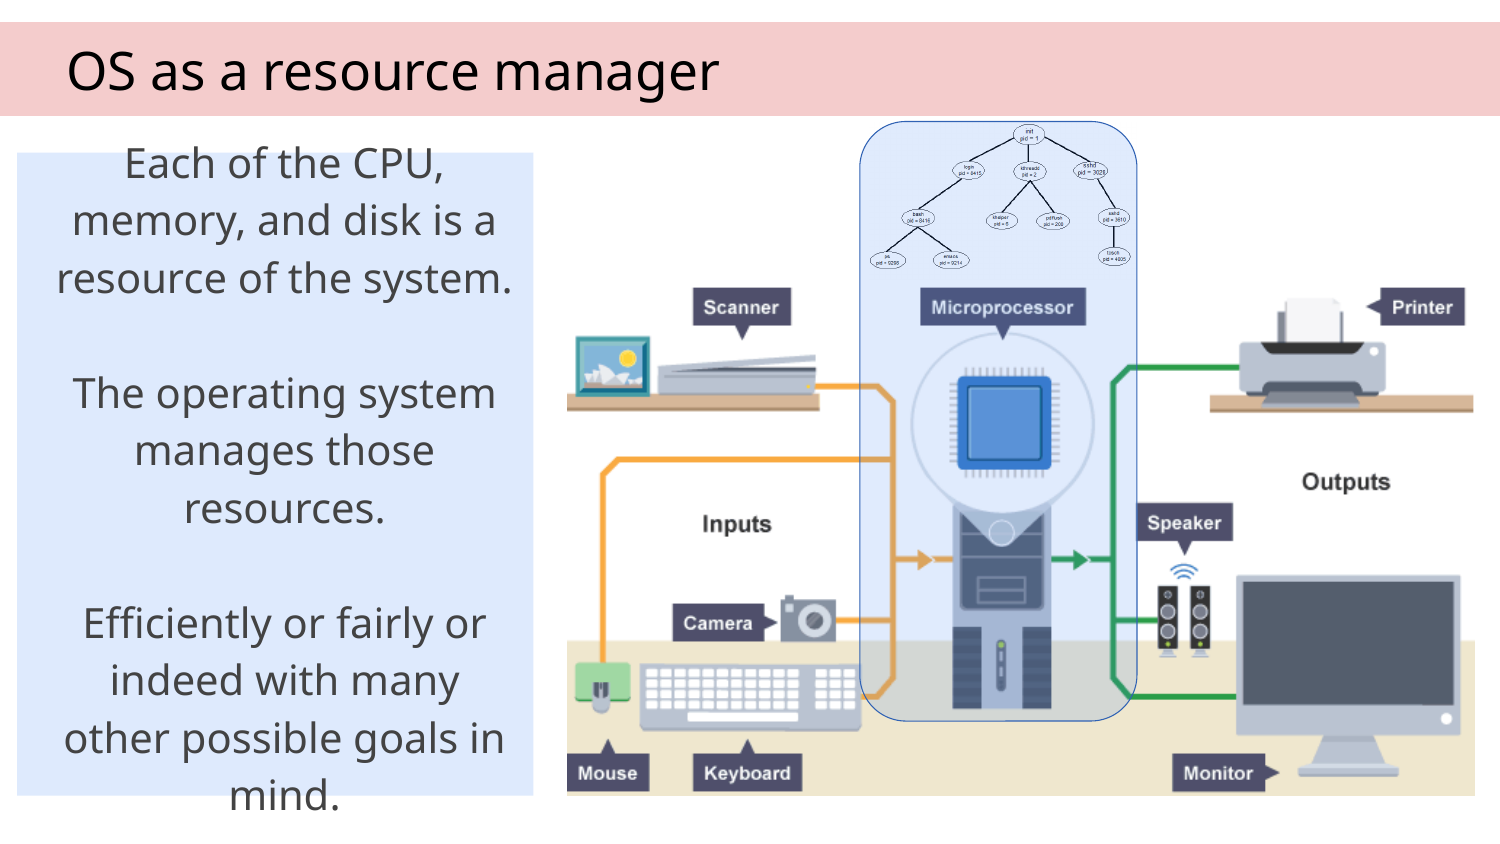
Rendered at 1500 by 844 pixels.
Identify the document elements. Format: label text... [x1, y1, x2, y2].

picture [567, 285, 1476, 796]
text_box [857, 143, 864, 283]
title OS as a resource manager [51, 22, 1449, 116]
list Each of the CPU, memory, and disk is a resource of the system. The operating system manages those resources. Efficiently or fairly or indeed with many other possible goals in mind. [17, 152, 534, 796]
picture [869, 122, 1138, 280]
